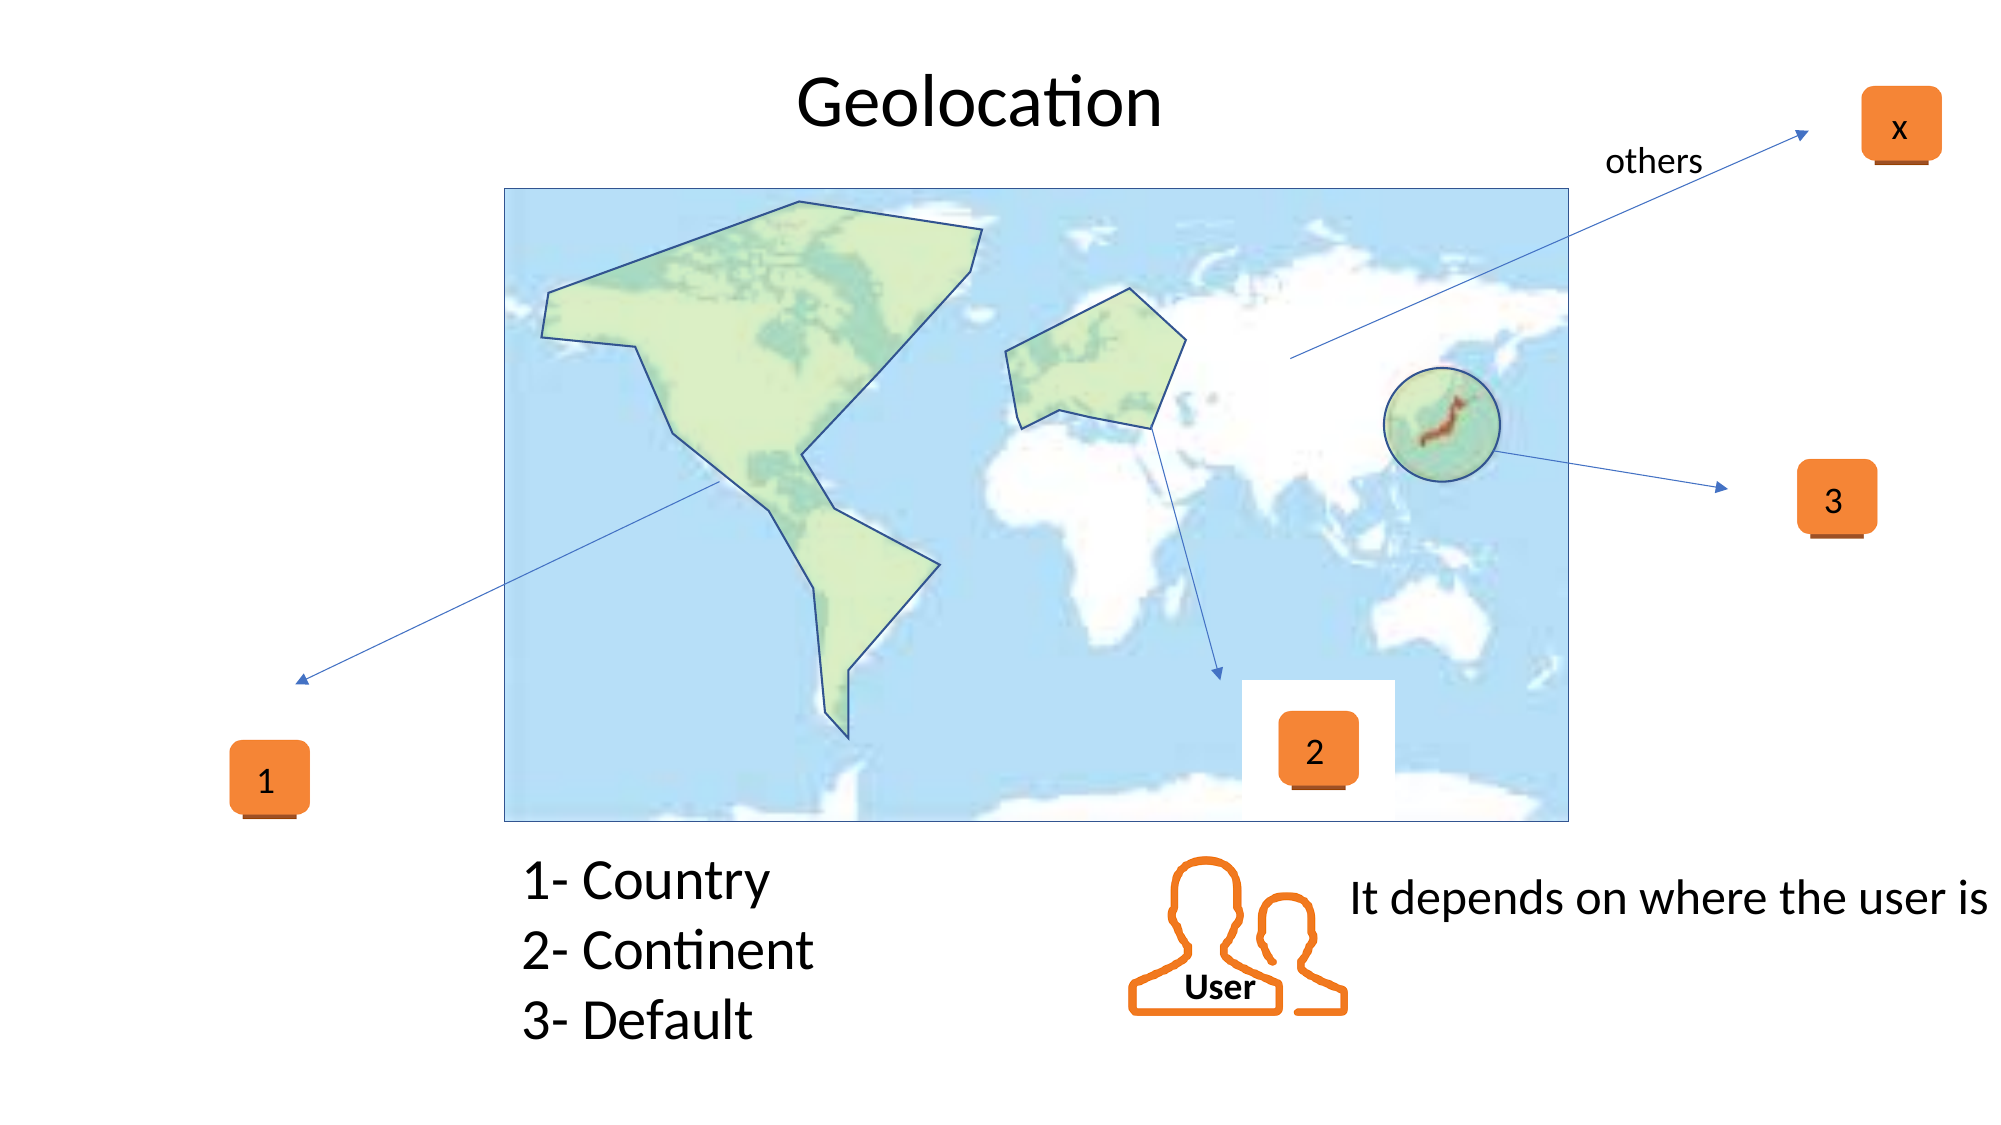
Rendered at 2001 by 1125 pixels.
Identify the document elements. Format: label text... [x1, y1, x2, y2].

picture [504, 188, 1569, 822]
picture [193, 708, 346, 849]
picture [1761, 428, 1914, 569]
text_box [1150, 424, 1221, 681]
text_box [1492, 450, 1729, 490]
text_box Geolocation [781, 44, 1180, 150]
picture [1128, 856, 1348, 1016]
text_box 1- Country 2- Continent 3- Default [506, 833, 831, 1059]
picture [1825, 55, 1978, 195]
text_box It depends on where the user is [1348, 856, 2000, 932]
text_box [295, 481, 720, 685]
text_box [1290, 130, 1809, 359]
